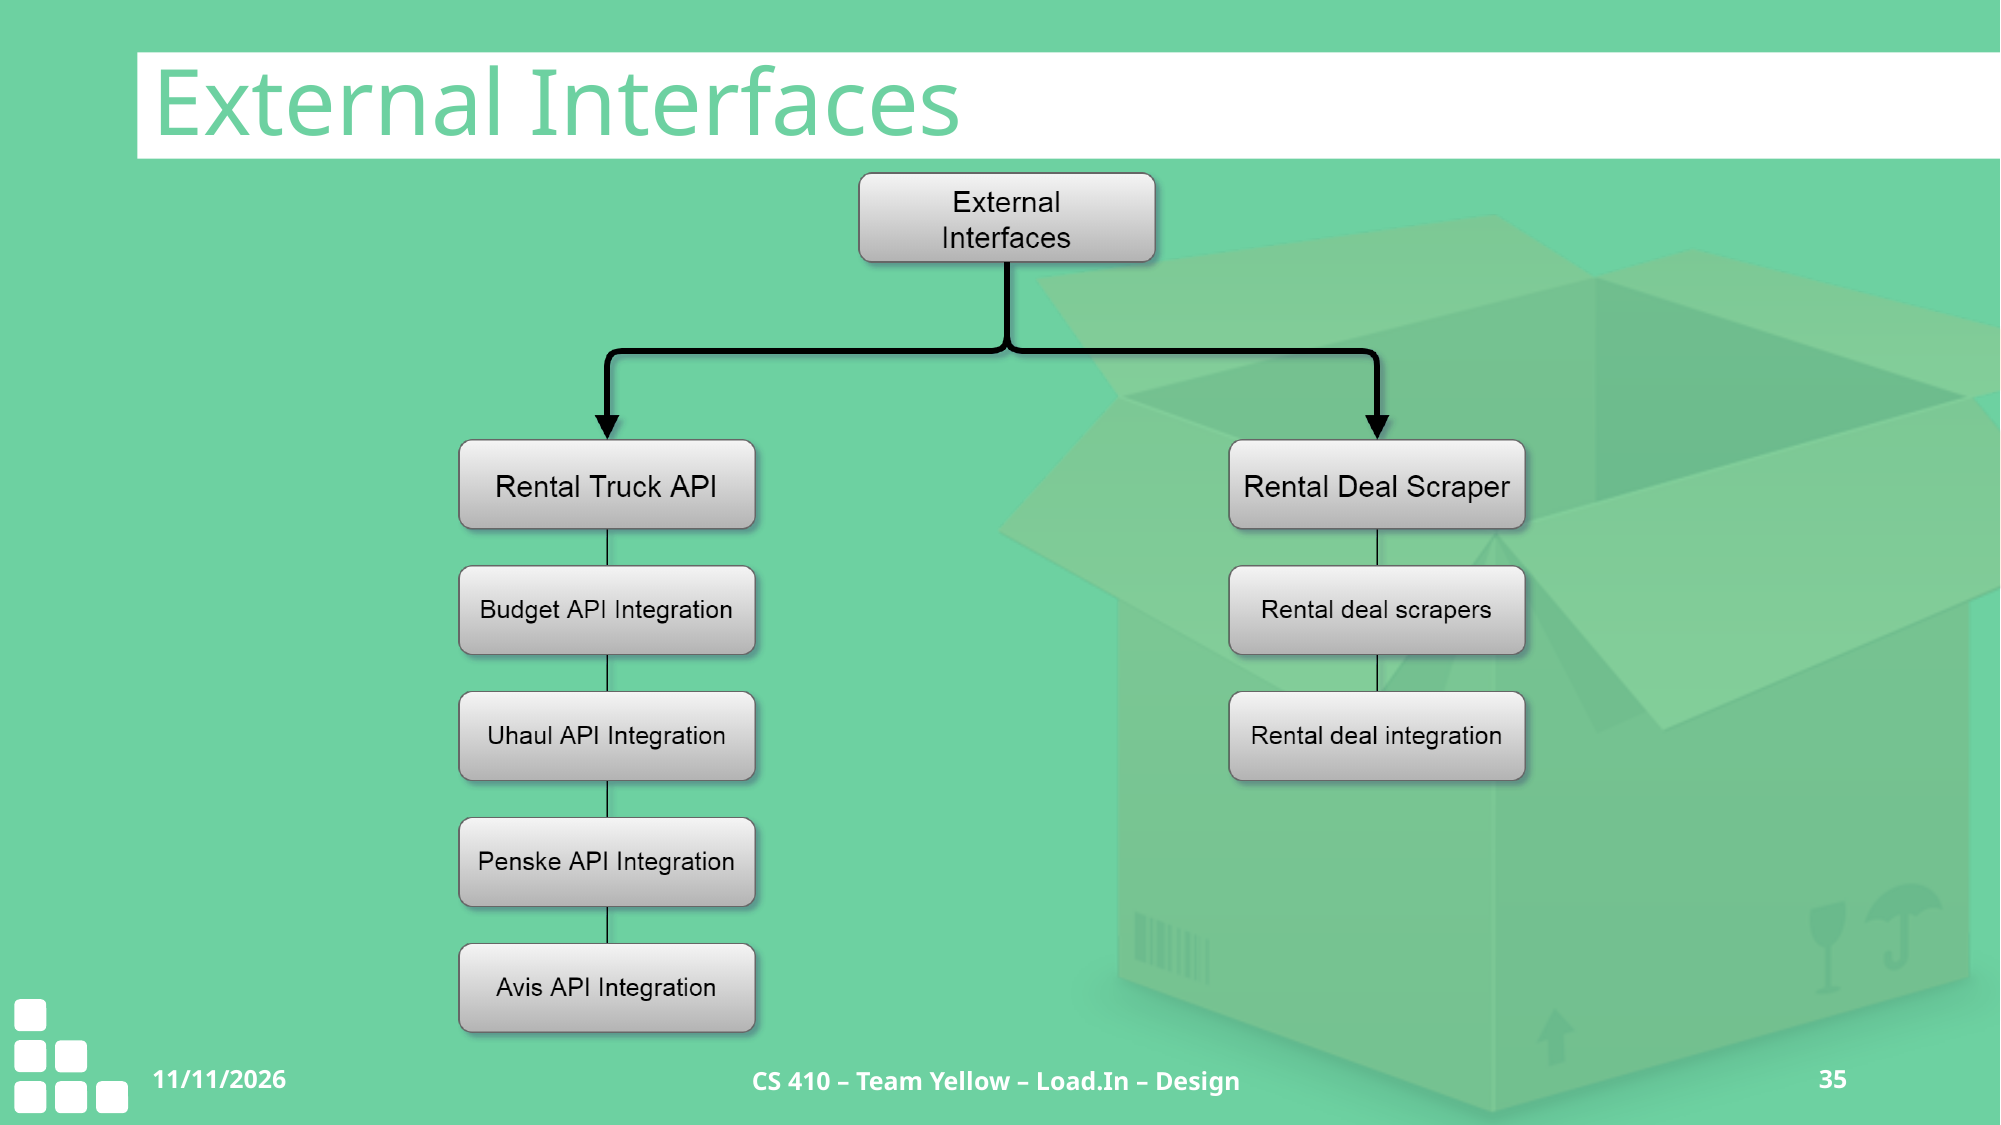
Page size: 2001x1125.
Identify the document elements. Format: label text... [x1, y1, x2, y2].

text_box 35 [1412, 1035, 1863, 1125]
picture [458, 172, 1542, 1049]
text_box CS 410 – Team Yellow – Load.In – Design [662, 1057, 1338, 1125]
text_box 12/2/2020 [137, 1035, 588, 1125]
text_box External Interfaces [137, 52, 2000, 159]
